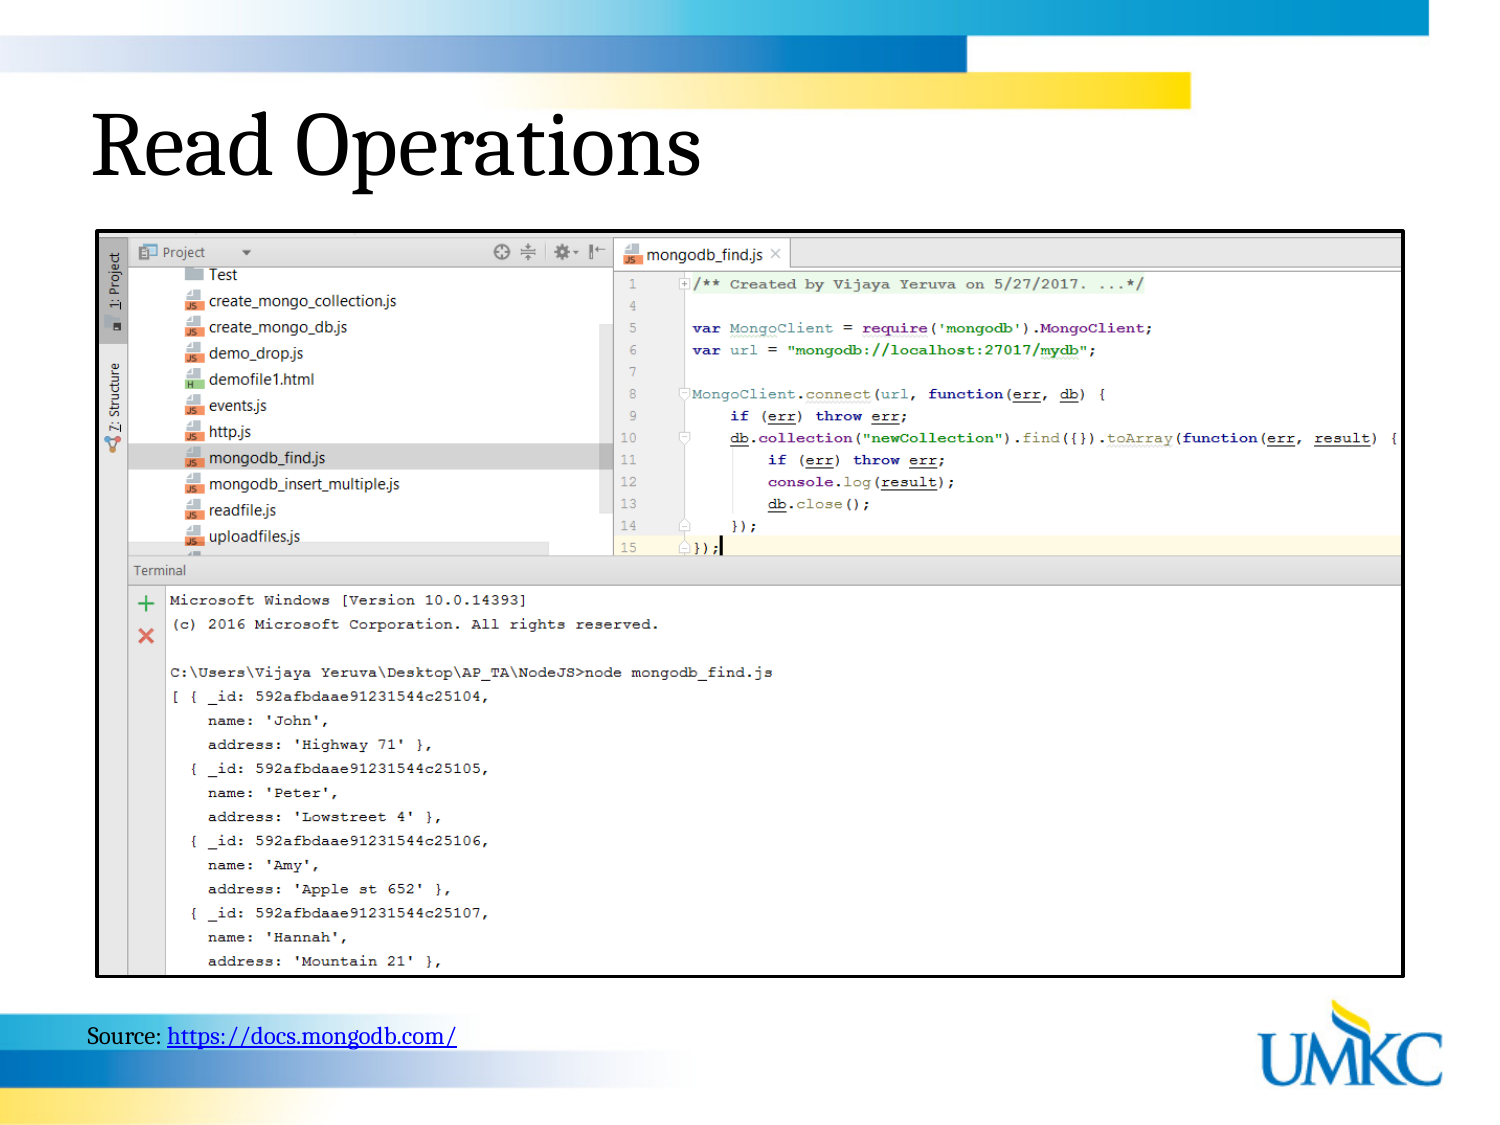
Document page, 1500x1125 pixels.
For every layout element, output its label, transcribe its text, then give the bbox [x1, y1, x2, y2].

text_box Source: https://docs.mongodb.com/ [72, 1012, 473, 1057]
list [98, 232, 1402, 976]
title Read Operations [75, 45, 1425, 233]
picture [0, 0, 1500, 1125]
